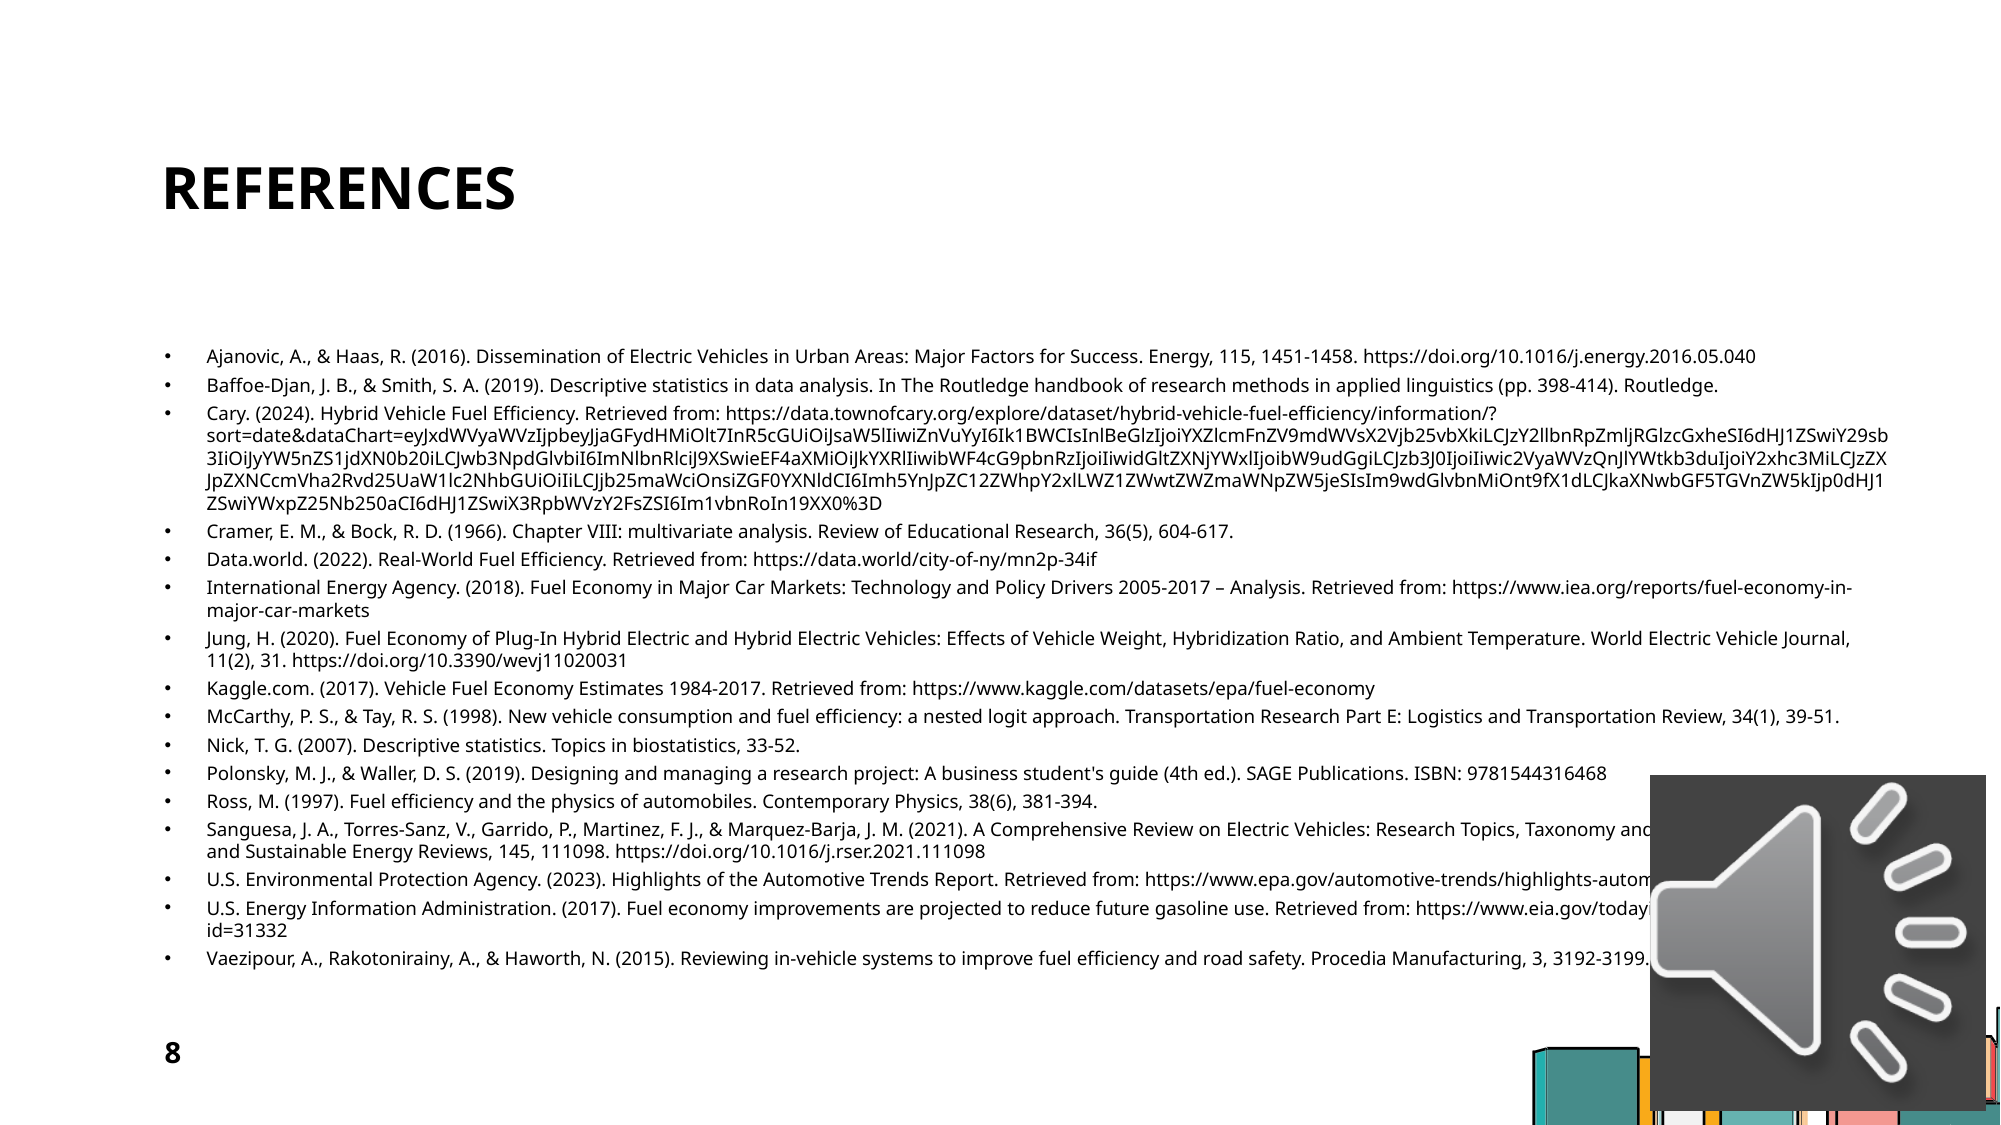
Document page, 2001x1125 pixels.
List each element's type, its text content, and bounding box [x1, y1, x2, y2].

list Ajanovic, A., & Haas, R. (2016). Dissemination of Electric Vehicles in Urban Areas: Major Factors for Success. Energy, 115, 1451-1458. https://doi.org/10.1016/j.energy.2016.05.040 Baffoe-Djan, J. B., & Smith, S. A. (2019). Descriptive statistics in data analysis. In The Routledge handbook of research methods in applied linguistics (pp. 398-414). Routledge. Cary. (2024). Hybrid Vehicle Fuel Efficiency. Retrieved from: https://data.townofcary.org/explore/dataset/hybrid-vehicle-fuel-efficiency/information/?sort=date&dataChart=eyJxdWVyaWVzIjpbeyJjaGFydHMiOlt7InR5cGUiOiJsaW5lIiwiZnVuYyI6Ik1BWCIsInlBeGlzIjoiYXZlcmFnZV9mdWVsX2Vjb25vbXkiLCJzY2llbnRpZmljRGlzcGxheSI6dHJ1ZSwiY29sb3IiOiJyYW5nZS1jdXN0b20iLCJwb3NpdGlvbiI6ImNlbnRlciJ9XSwieEF4aXMiOiJkYXRlIiwibWF4cG9pbnRzIjoiIiwidGltZXNjYWxlIjoibW9udGgiLCJzb3J0IjoiIiwic2VyaWVzQnJlYWtkb3duIjoiY2xhc3MiLCJzZXJpZXNCcmVha2Rvd25UaW1lc2NhbGUiOiIiLCJjb25maWciOnsiZGF0YXNldCI6Imh5YnJpZC12ZWhpY2xlLWZ1ZWwtZWZmaWNpZW5jeSIsIm9wdGlvbnMiOnt9fX1dLCJkaXNwbGF5TGVnZW5kIjp0dHJ1ZSwiYWxpZ25Nb250aCI6dHJ1ZSwiX3RpbWVzY2FsZSI6Im1vbnRoIn19XX0%3D Cramer, E. M., & Bock, R. D. (1966). Chapter VIII: multivariate analysis. Review of Educational Research, 36(5), 604-617. Data.world. (2022). Real-World Fuel Efficiency. Retrieved from: https://data.world/city-of-ny/mn2p-34if International Energy Agency. (2018). Fuel Economy in Major Car Markets: Technology and Policy Drivers 2005-2017 – Analysis. Retrieved from: https://www.iea.org/reports/fuel-economy-in-major-car-markets Jung, H. (2020). Fuel Economy of Plug-In Hybrid Electric and Hybrid Electric Vehicles: Effects of Vehicle Weight, Hybridization Ratio, and Ambient Temperature. World Electric Vehicle Journal, 11(2), 31. https://doi.org/10.3390/wevj11020031 Kaggle.com. (2017). Vehicle Fuel Economy Estimates 1984-2017. Retrieved from: https://www.kaggle.com/datasets/epa/fuel-economy McCarthy, P. S., & Tay, R. S. (1998). New vehicle consumption and fuel efficiency: a nested logit approach. Transportation Research Part E: Logistics and Transportation Review, 34(1), 39-51. Nick, T. G. (2007). Descriptive statistics. Topics in biostatistics, 33-52. Polonsky, M. J., & Waller, D. S. (2019). Designing and managing a research project: A business student's guide (4th ed.). SAGE Publications. ISBN: 9781544316468 Ross, M. (1997). Fuel efficiency and the physics of automobiles. Contemporary Physics, 38(6), 381-394. Sanguesa, J. A., Torres-Sanz, V., Garrido, P., Martinez, F. J., & Marquez-Barja, J. M. (2021). A Comprehensive Review on Electric Vehicles: Research Topics, Taxonomy and Future Trends. Renewable and Sustainable Energy Reviews, 145, 111098. https://doi.org/10.1016/j.rser.2021.111098 U.S. Environmental Protection Agency. (2023). Highlights of the Automotive Trends Report. Retrieved from: https://www.epa.gov/automotive-trends/highlights-automotive-trends-report U.S. Energy Information Administration. (2017). Fuel economy improvements are projected to reduce future gasoline use. Retrieved from: https://www.eia.gov/todayinenergy/detail.php?id=31332 Vaezipour, A., Rakotonirainy, A., & Haworth, N. (2015). Reviewing in-vehicle systems to improve fuel efficiency and road safety. Procedia Manufacturing, 3, 3192-3199. [149, 337, 1903, 979]
title references [146, 11, 1854, 230]
slide_number 8 [149, 1024, 588, 1085]
picture [1471, 773, 2000, 1125]
